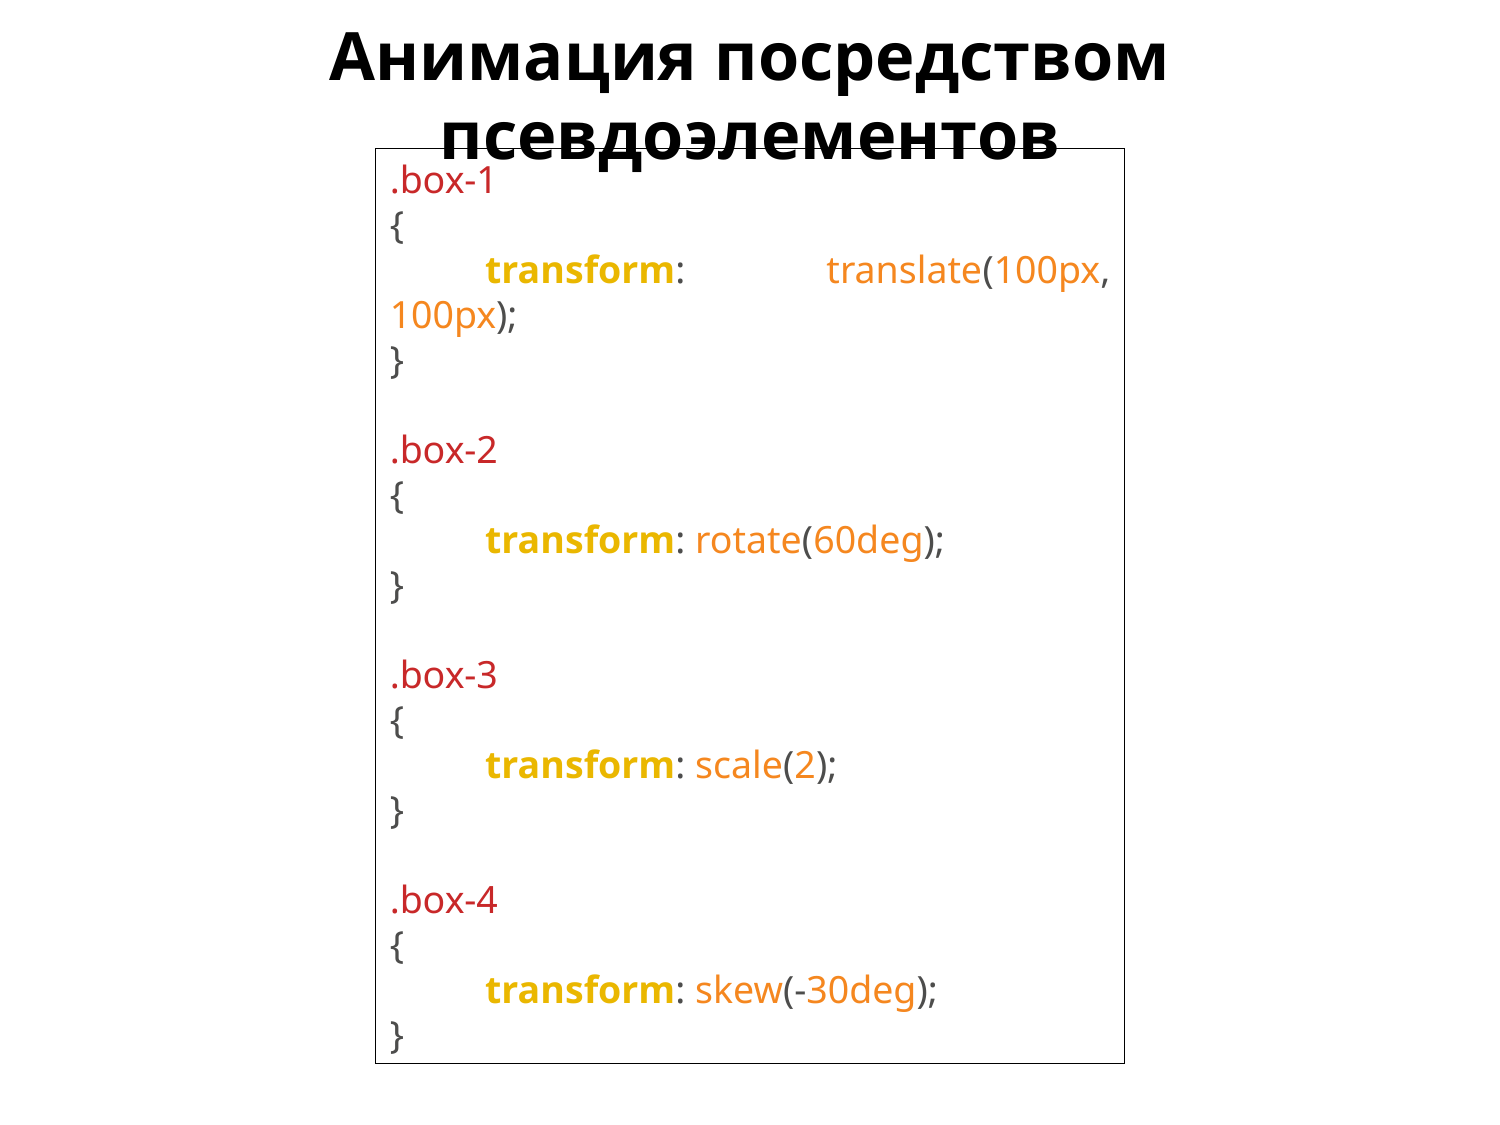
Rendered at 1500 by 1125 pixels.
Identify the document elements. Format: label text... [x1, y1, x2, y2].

text_box Анимация посредством псевдоэлементов [5, 5, 1495, 181]
text_box .box-1 { transform: translate(100px, 100px); } .box-2 { transform: rotate(60deg); } .box-3 { transform: scale(2); } .box-4 { transform: skew(-30deg); } [375, 148, 1125, 1064]
